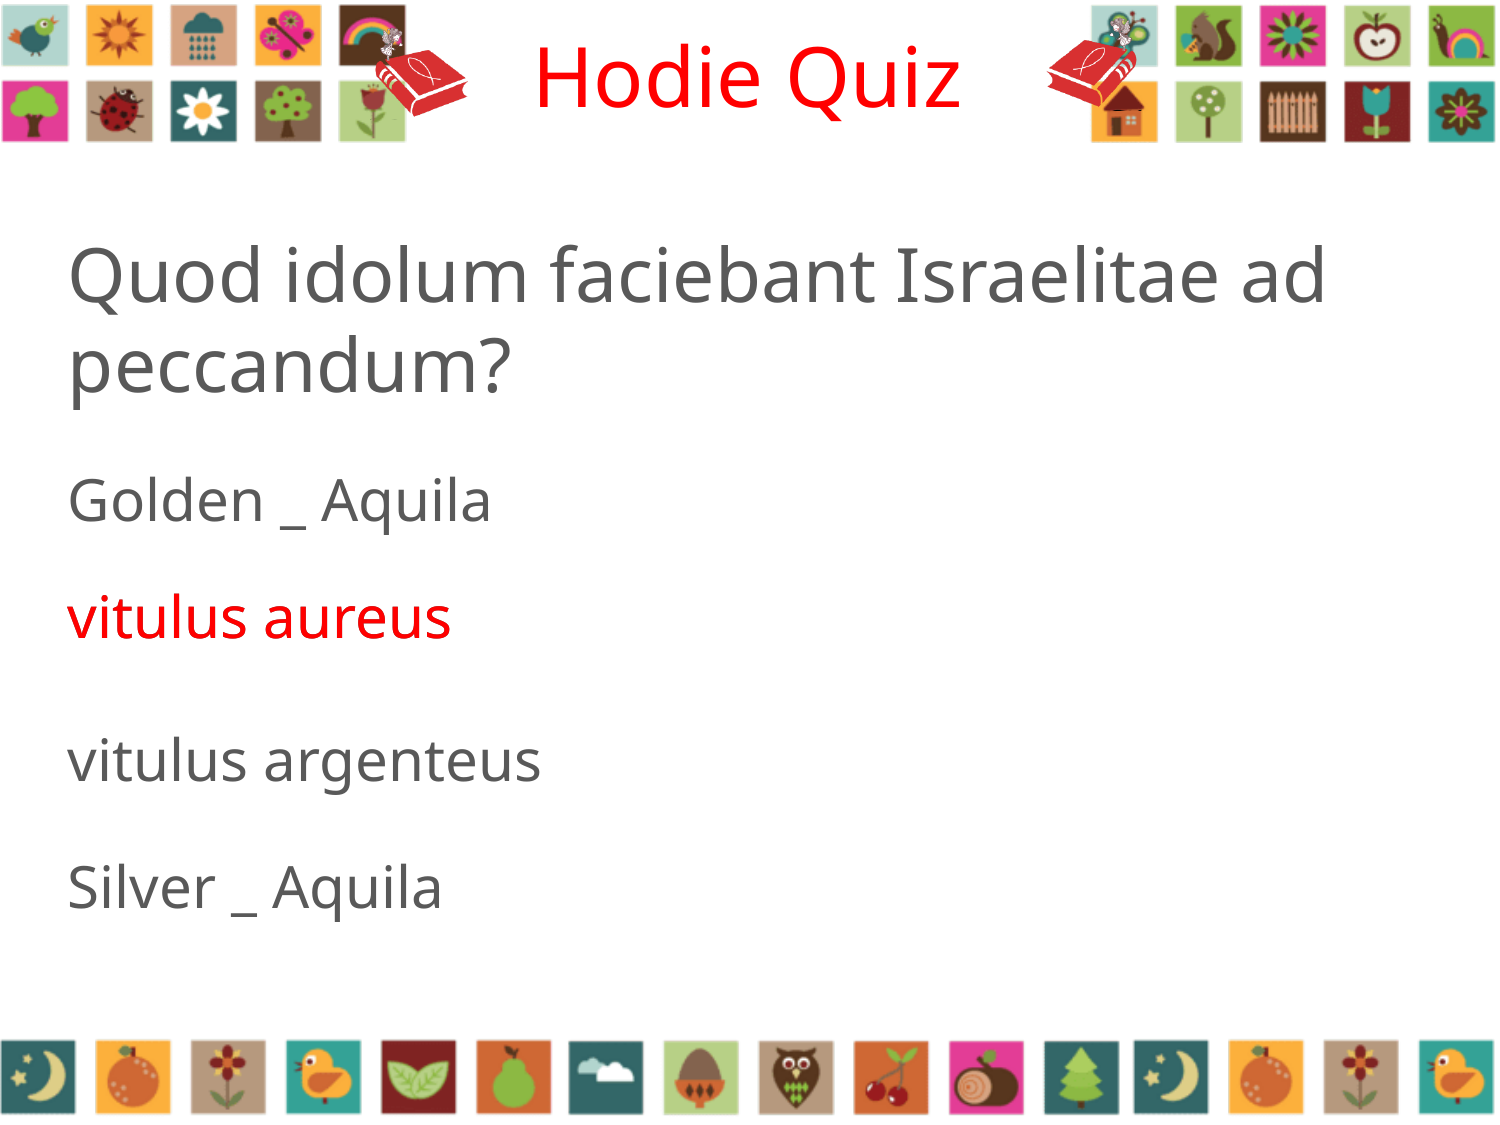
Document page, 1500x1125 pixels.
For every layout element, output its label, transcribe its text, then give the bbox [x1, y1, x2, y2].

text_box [0, 1028, 1500, 1118]
picture [1015, 3, 1500, 150]
text_box Silver _ Aquila [53, 842, 1483, 928]
text_box vitulus argenteus [53, 716, 1483, 801]
text_box Golden _ Aquila [53, 456, 1436, 541]
text_box vitulus aureus [52, 573, 1483, 658]
text_box Hodie Quiz [425, 16, 1078, 131]
text_box Quod idolum faciebant Israelitae ad peccandum? [53, 219, 1436, 415]
picture [0, 3, 501, 150]
